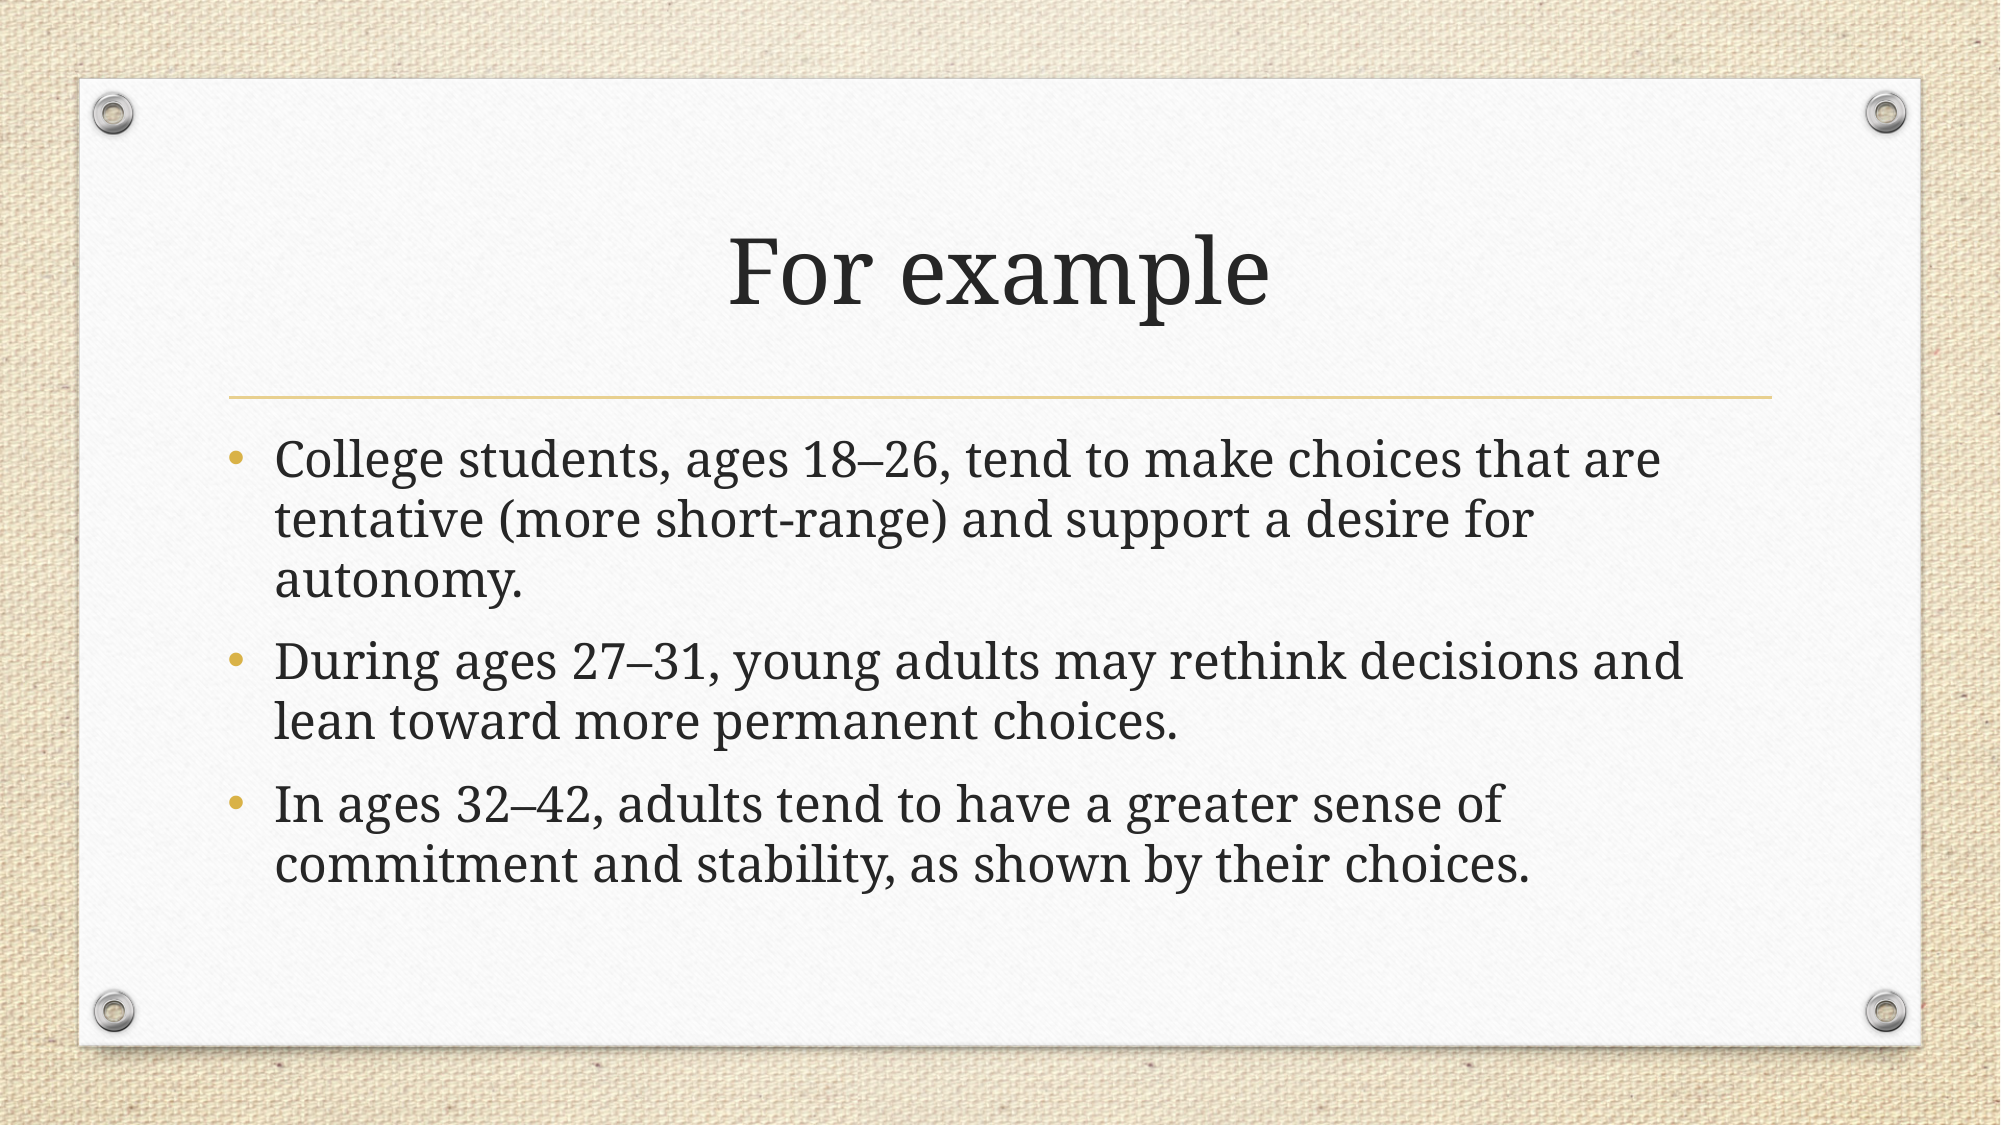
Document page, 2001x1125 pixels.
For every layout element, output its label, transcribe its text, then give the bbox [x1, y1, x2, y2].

title For example [212, 161, 1788, 375]
list College students, ages 18–26, tend to make choices that are tentative (more short-range) and support a desire for autonomy. During ages 27–31, young adults may rethink decisions and lean toward more permanent choices. In ages 32–42, adults tend to have a greater sense of commitment and stability, as shown by their choices. [212, 419, 1788, 964]
picture [0, 0, 2001, 1125]
